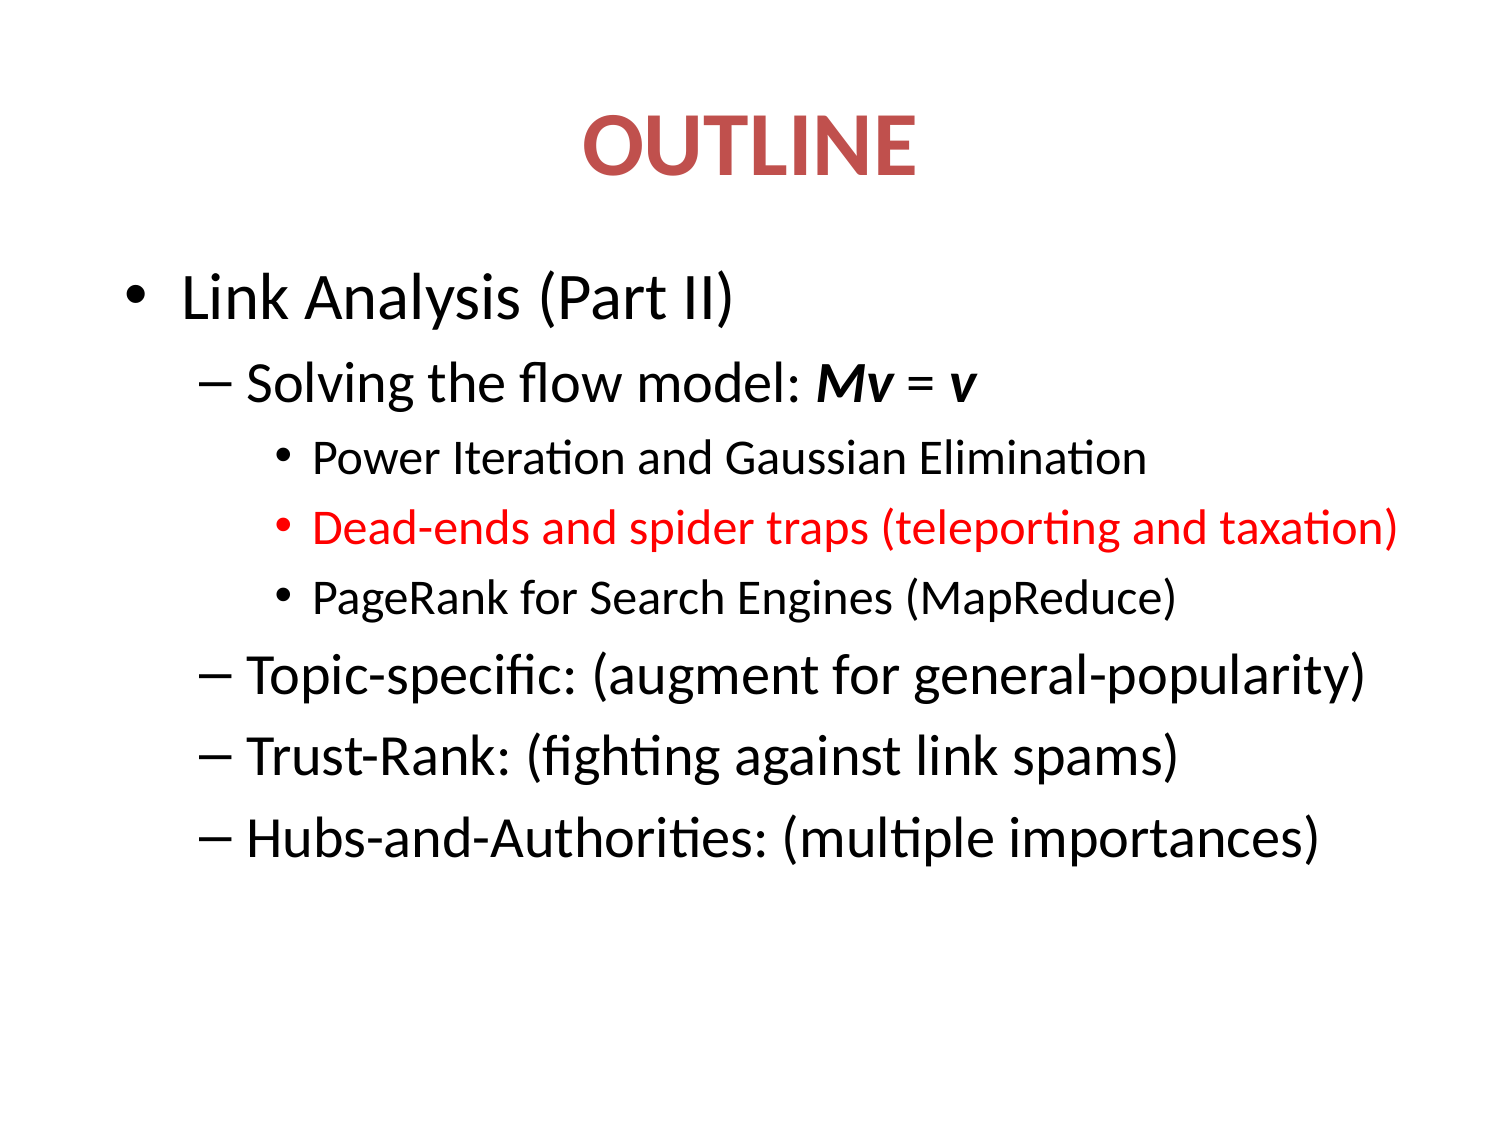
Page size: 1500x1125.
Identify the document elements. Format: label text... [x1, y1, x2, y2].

list Link Analysis (Part II) Solving the flow model: Mv = v Power Iteration and Gaussian Elimination Dead-ends and spider traps (teleporting and taxation) PageRank for Search Engines (MapReduce) Topic-specific: (augment for general-popularity) Trust-Rank: (fighting against link spams) Hubs-and-Authorities: (multiple importances) [109, 245, 1425, 988]
title OUTLINE [75, 45, 1425, 233]
